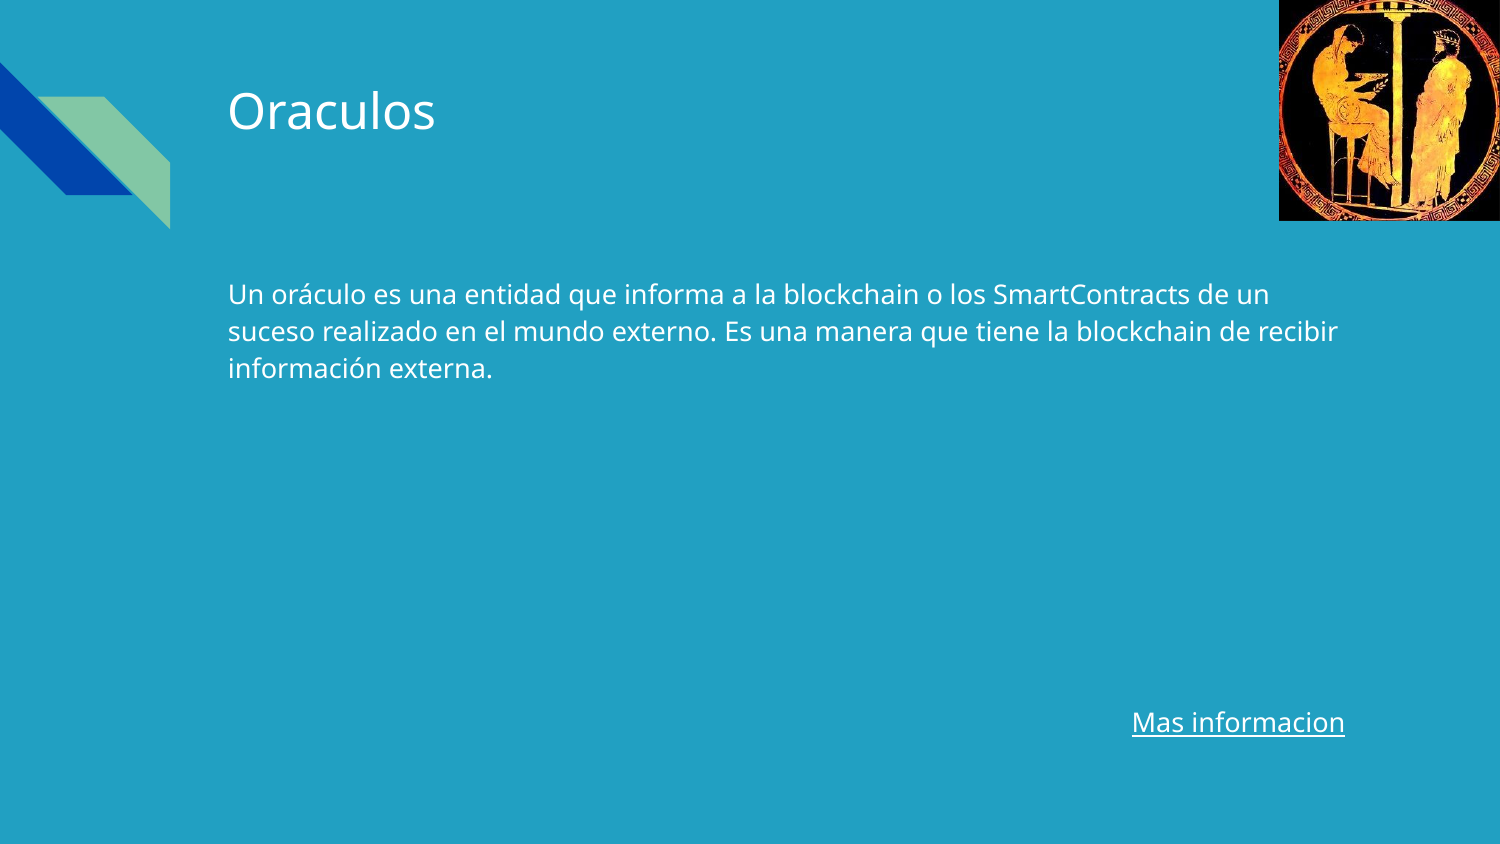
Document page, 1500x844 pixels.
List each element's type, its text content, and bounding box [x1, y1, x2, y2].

list Un oráculo es una entidad que informa a la blockchain o los SmartContracts de un suceso realizado en el mundo externo. Es una manera que tiene la blockchain de recibir información externa. Mas informacion [212, 257, 1368, 735]
title Oraculos [212, 64, 1274, 215]
picture [1279, 0, 1500, 221]
